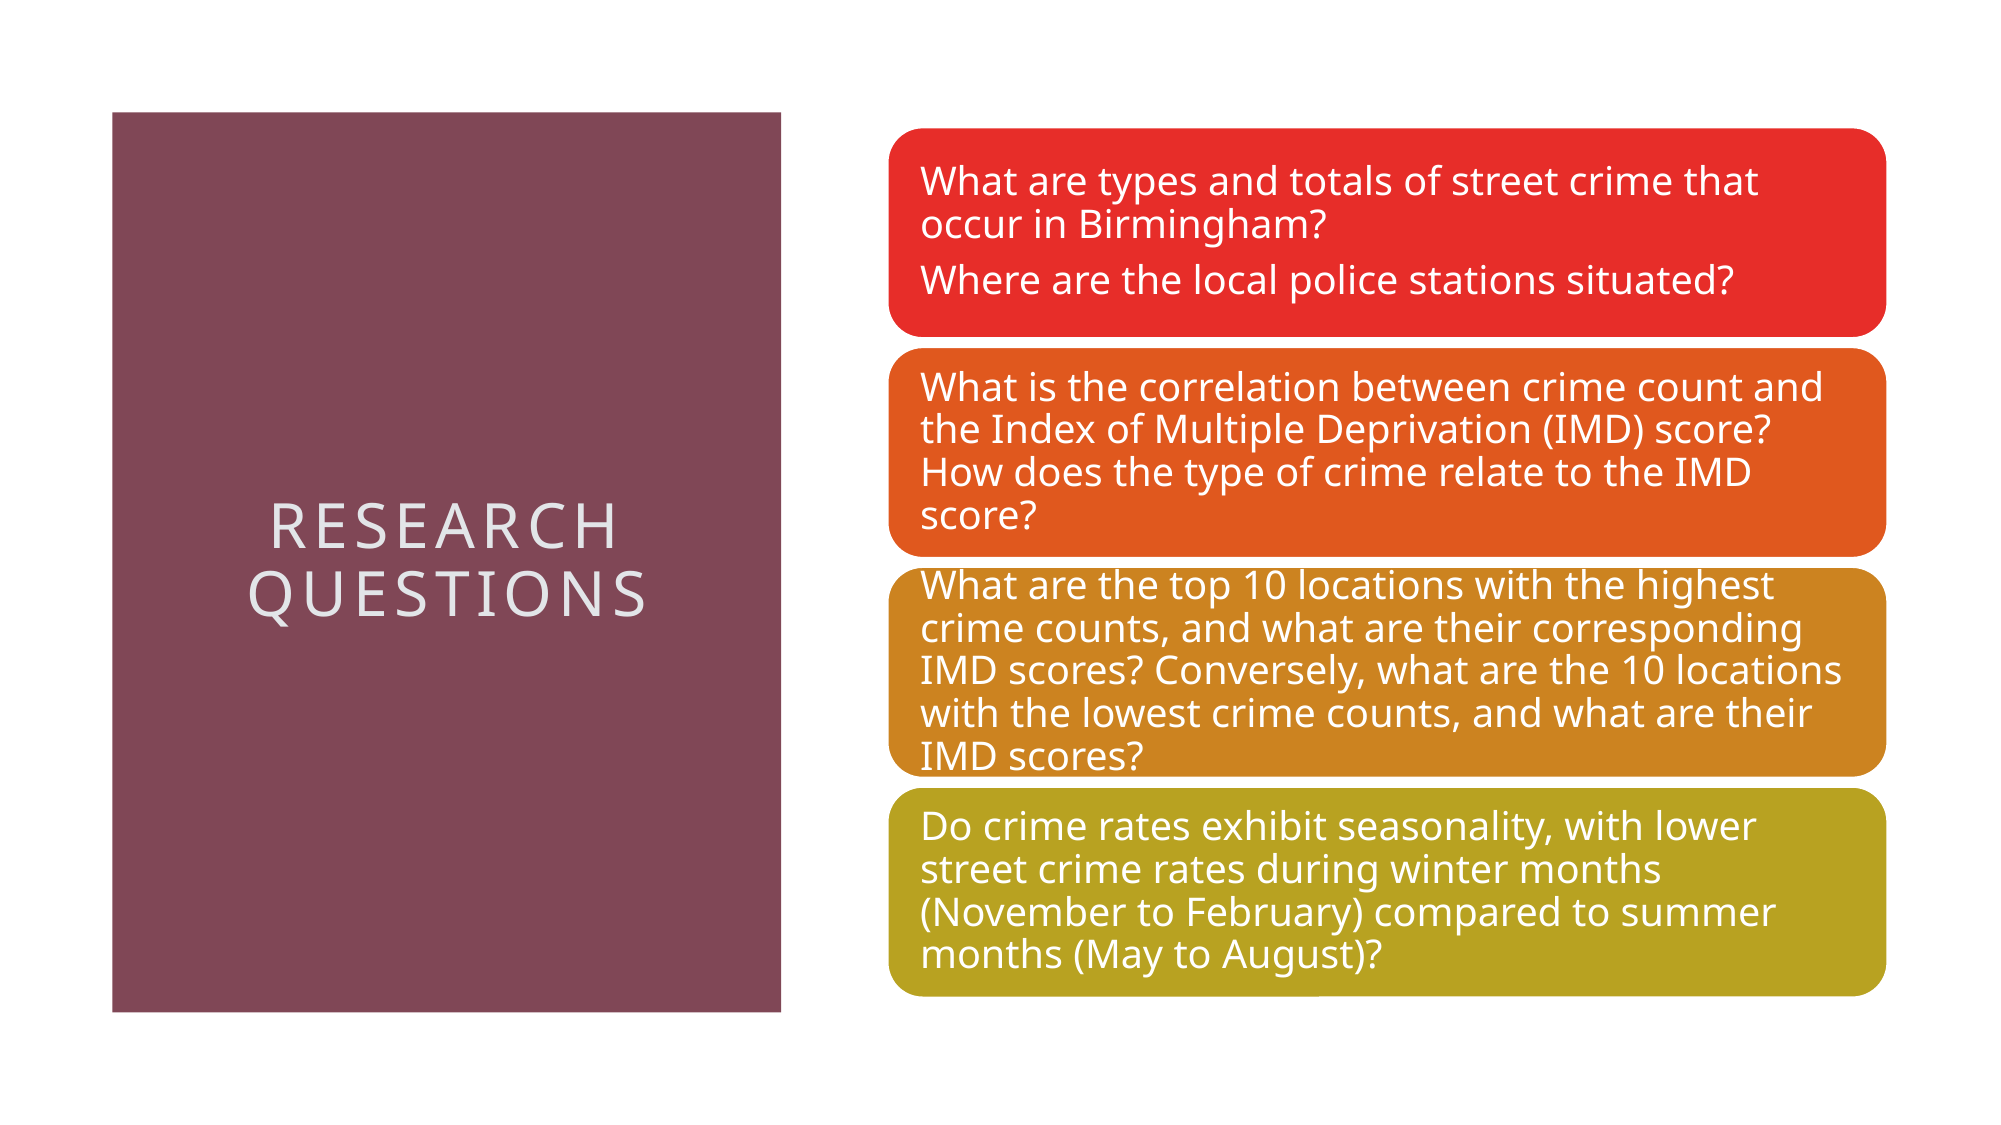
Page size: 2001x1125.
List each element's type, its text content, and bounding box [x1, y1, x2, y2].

text_box [111, 111, 782, 1013]
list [887, 112, 1888, 1013]
title Research Questions [225, 224, 669, 900]
